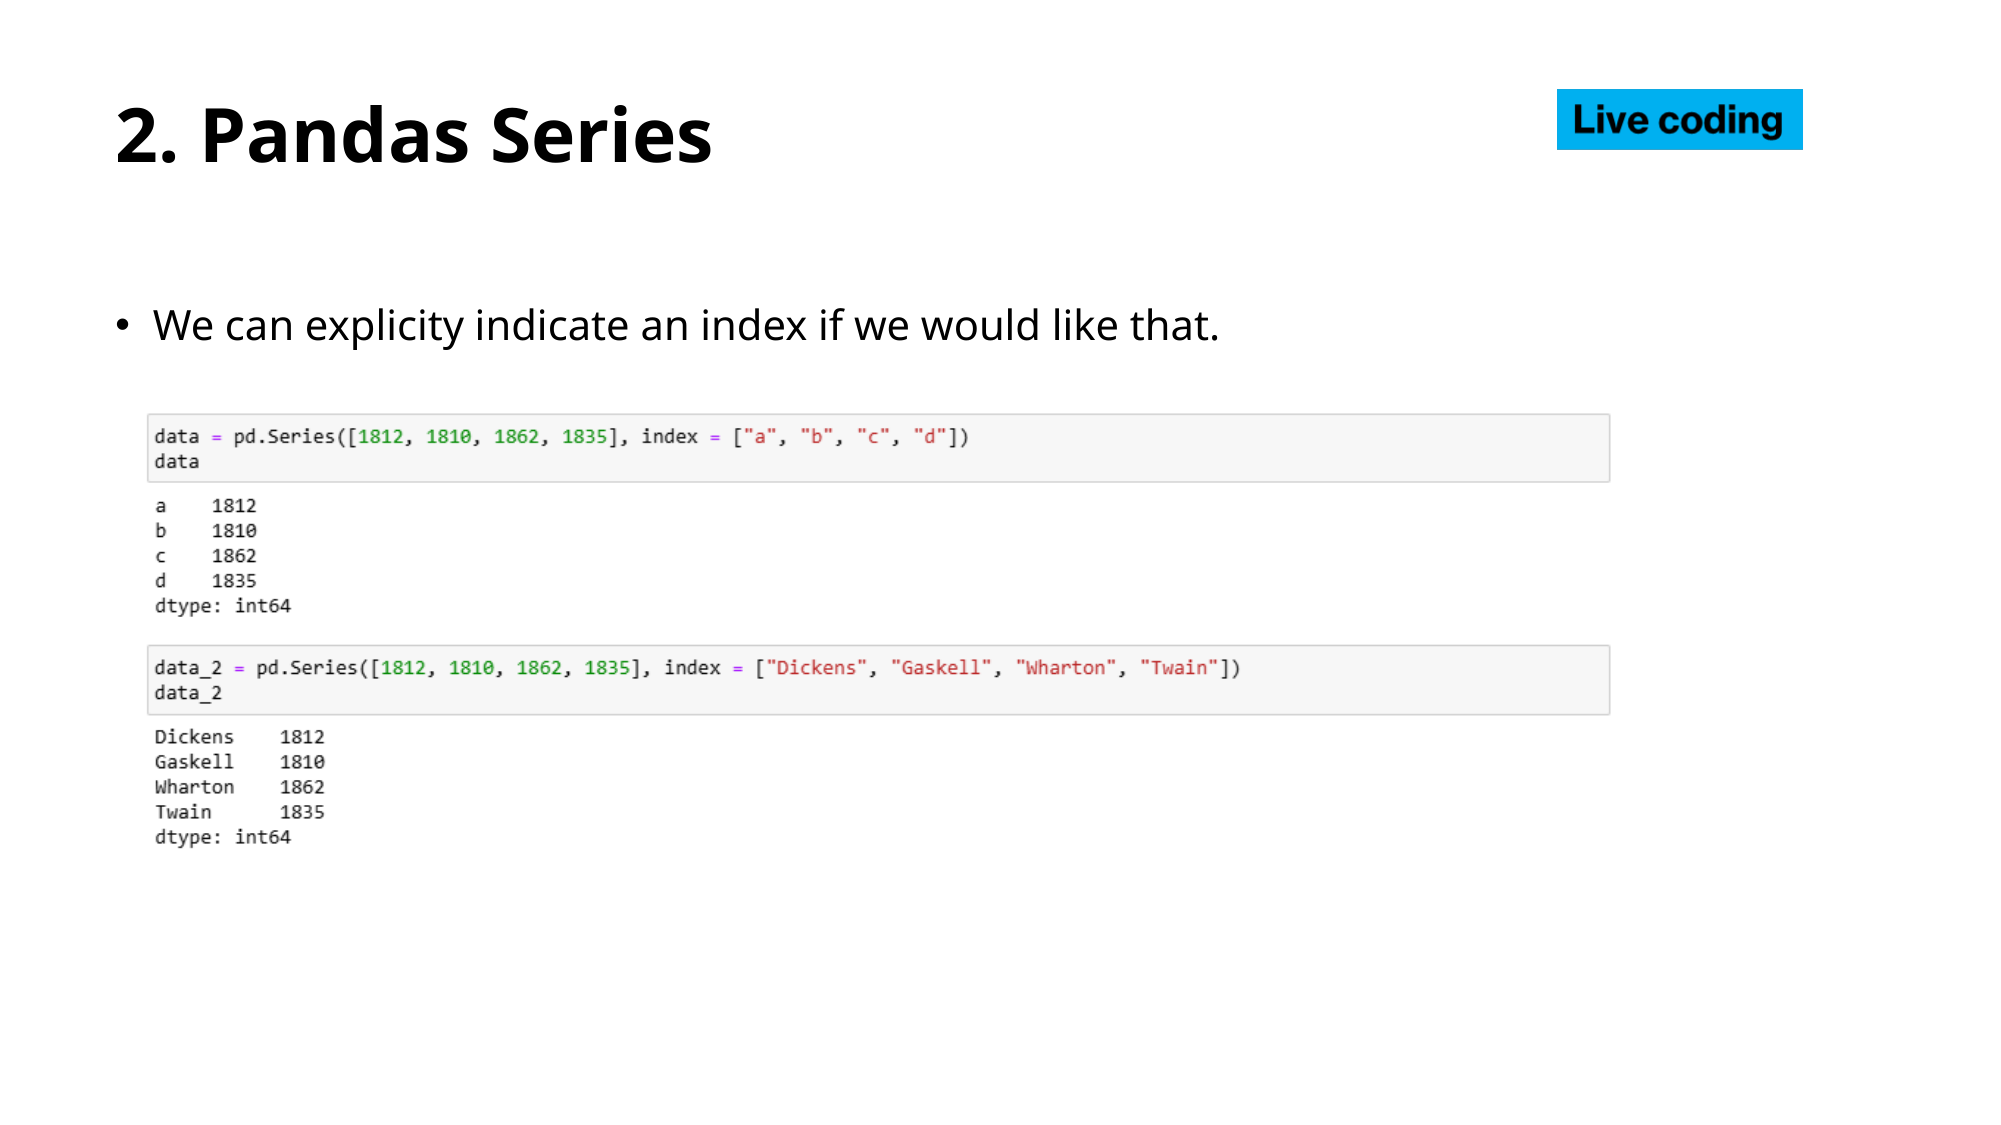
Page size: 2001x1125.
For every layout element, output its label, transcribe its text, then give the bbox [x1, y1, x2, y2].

picture [1549, 84, 1807, 167]
picture [137, 399, 1621, 860]
title 2. Pandas Series [100, 90, 1849, 276]
list We can explicity indicate an index if we would like that. [100, 281, 1849, 1035]
